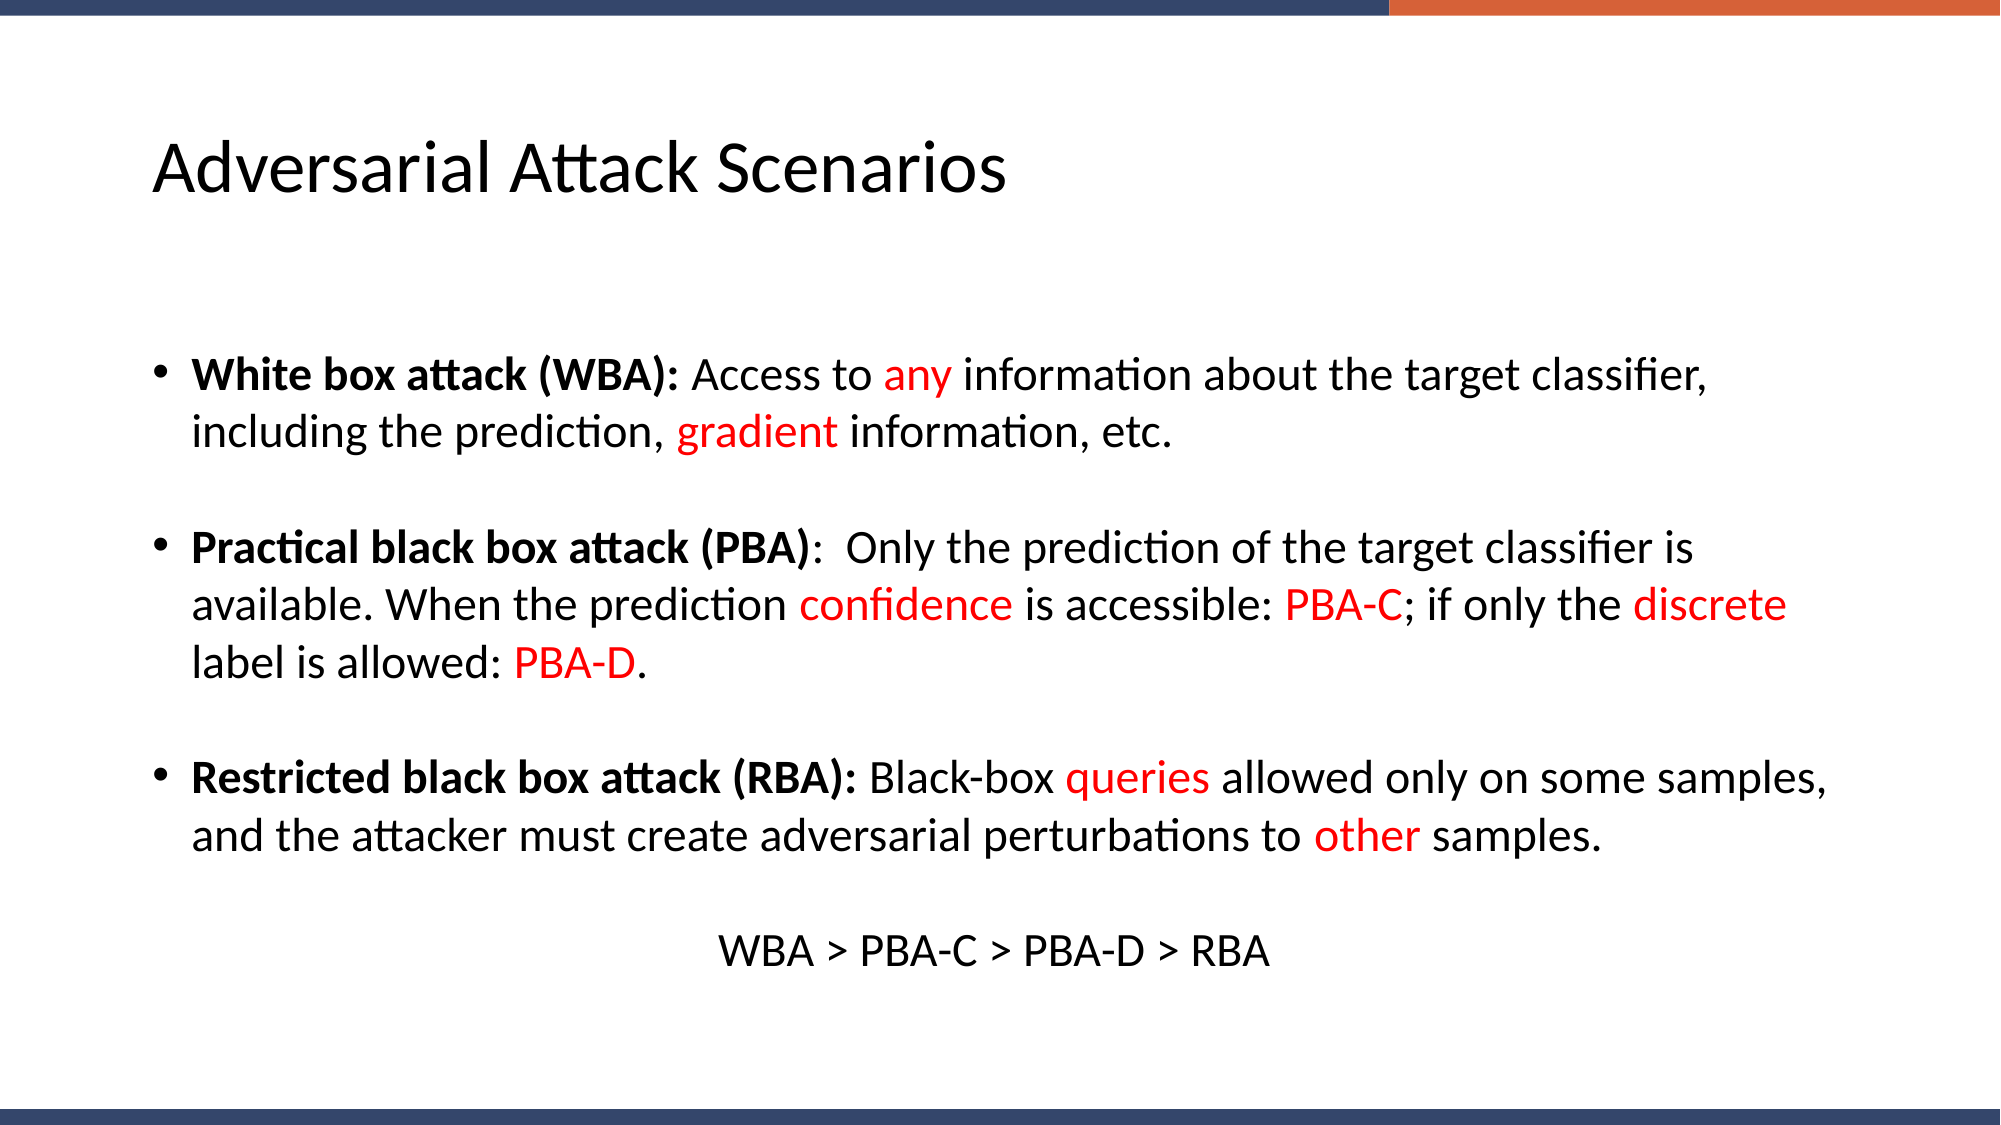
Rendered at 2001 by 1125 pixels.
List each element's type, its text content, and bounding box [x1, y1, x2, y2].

title Adversarial Attack Scenarios [137, 59, 1863, 277]
list White box attack (WBA): Access to any information about the target classifier, including the prediction, gradient information, etc. Practical black box attack (PBA): Only the prediction of the target classifier is available. When the prediction confidence is accessible: PBA-C; if only the discrete label is allowed: PBA-D. Restricted black box attack (RBA): Black-box queries allowed only on some samples, and the attacker must create adversarial perturbations to other samples. WBA > PBA-C > PBA-D > RBA [137, 277, 1863, 992]
